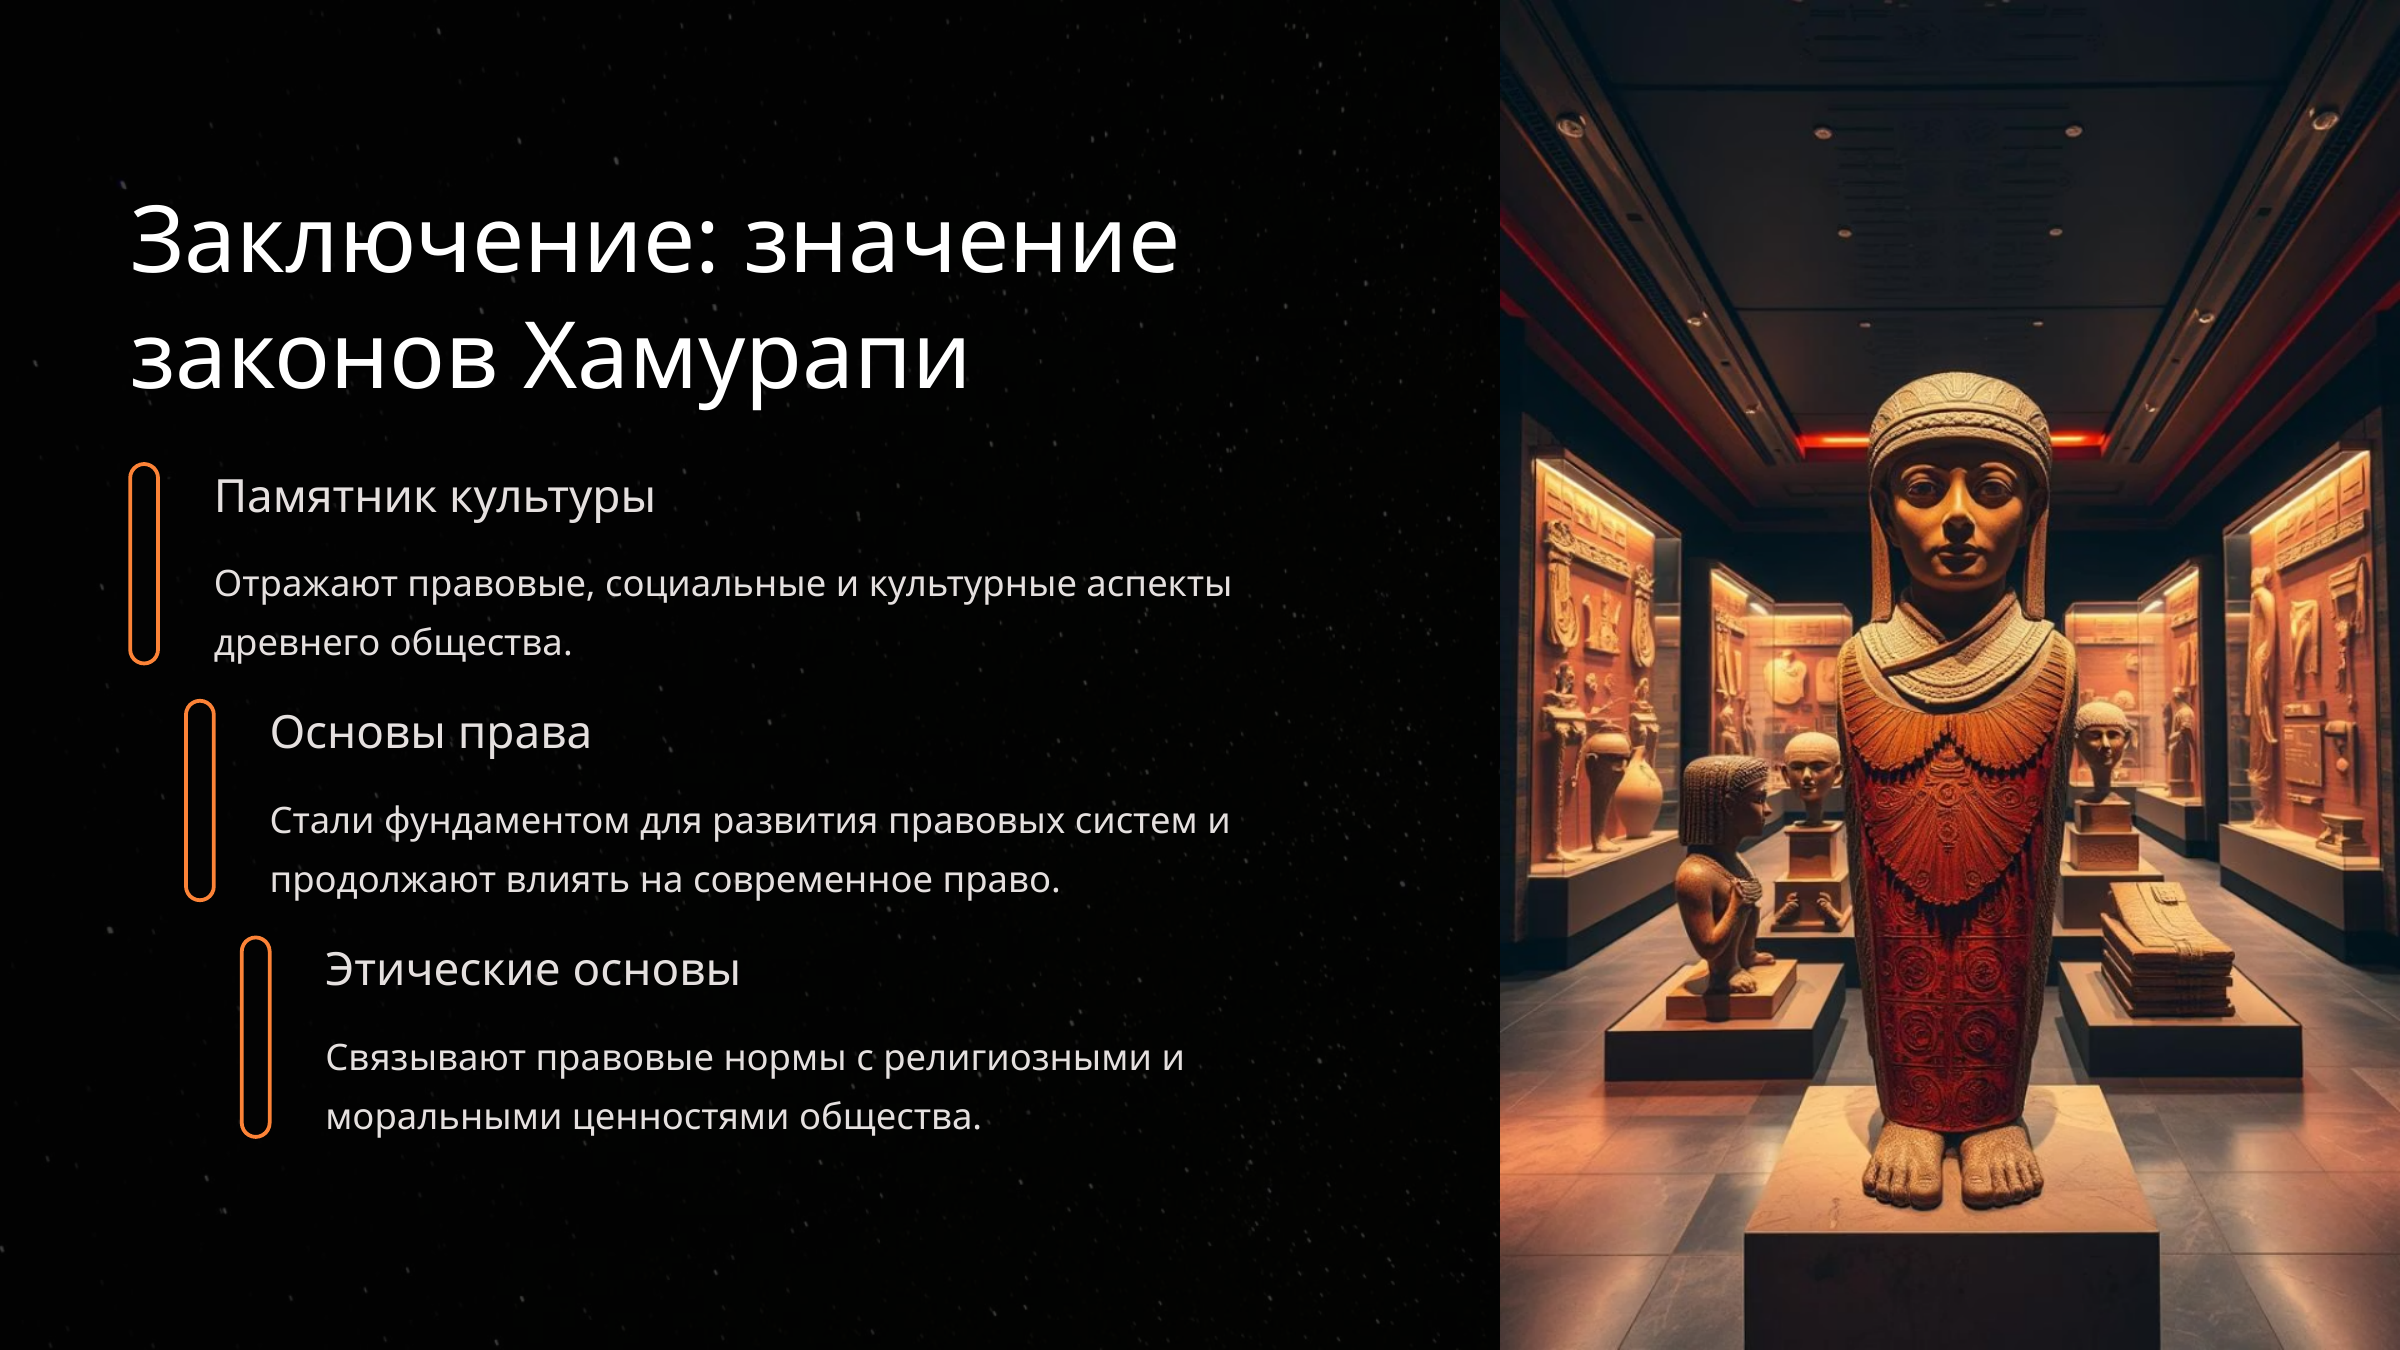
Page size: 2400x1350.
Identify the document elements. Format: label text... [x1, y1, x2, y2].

text_box Стали фундаментом для развития правовых систем и продолжают влиять на современное право. [269, 781, 1370, 901]
text_box [130, 463, 159, 664]
picture [0, 0, 2400, 1350]
text_box Связывают правовые нормы с религиозными и моральными ценностями общества. [325, 1017, 1370, 1137]
text_box Основы права [269, 700, 735, 759]
text_box Отражают правовые, социальные и культурные аспекты древнего общества. [213, 544, 1370, 664]
text_box Этические основы [325, 937, 791, 996]
text_box Памятник культуры [213, 463, 679, 523]
text_box [185, 700, 214, 901]
text_box [241, 937, 270, 1137]
text_box Заключение: значение законов Хамурапи [130, 175, 1370, 409]
